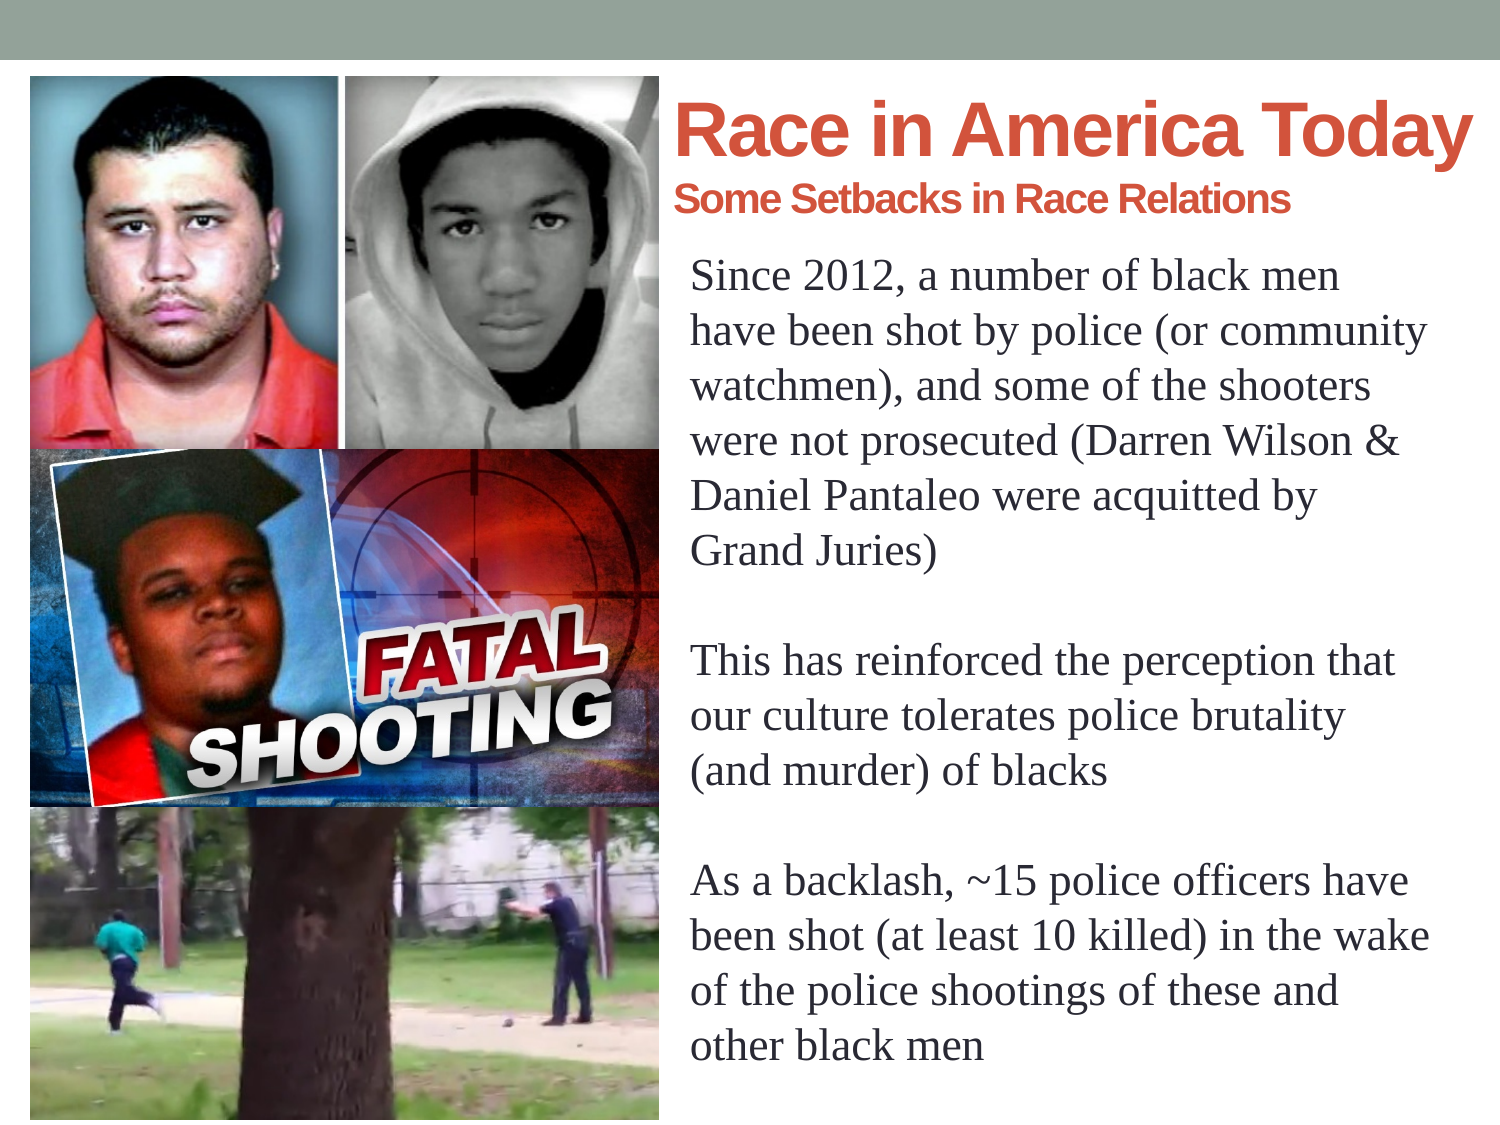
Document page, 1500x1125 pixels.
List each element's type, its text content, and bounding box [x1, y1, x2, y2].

text_box Race in America Today Some Setbacks in Race Relations [658, 71, 1495, 234]
picture [30, 75, 659, 1120]
text_box Since 2012, a number of black men have been shot by police (or community watchmen), and some of the shooters were not prosecuted (Darren Wilson & Daniel Pantaleo were acquitted by Grand Juries) This has reinforced the perception that our culture tolerates police brutality (and murder) of blacks As a backlash, ~15 police officers have been shot (at least 10 killed) in the wake of the police shootings of these and other black men [675, 237, 1450, 1077]
